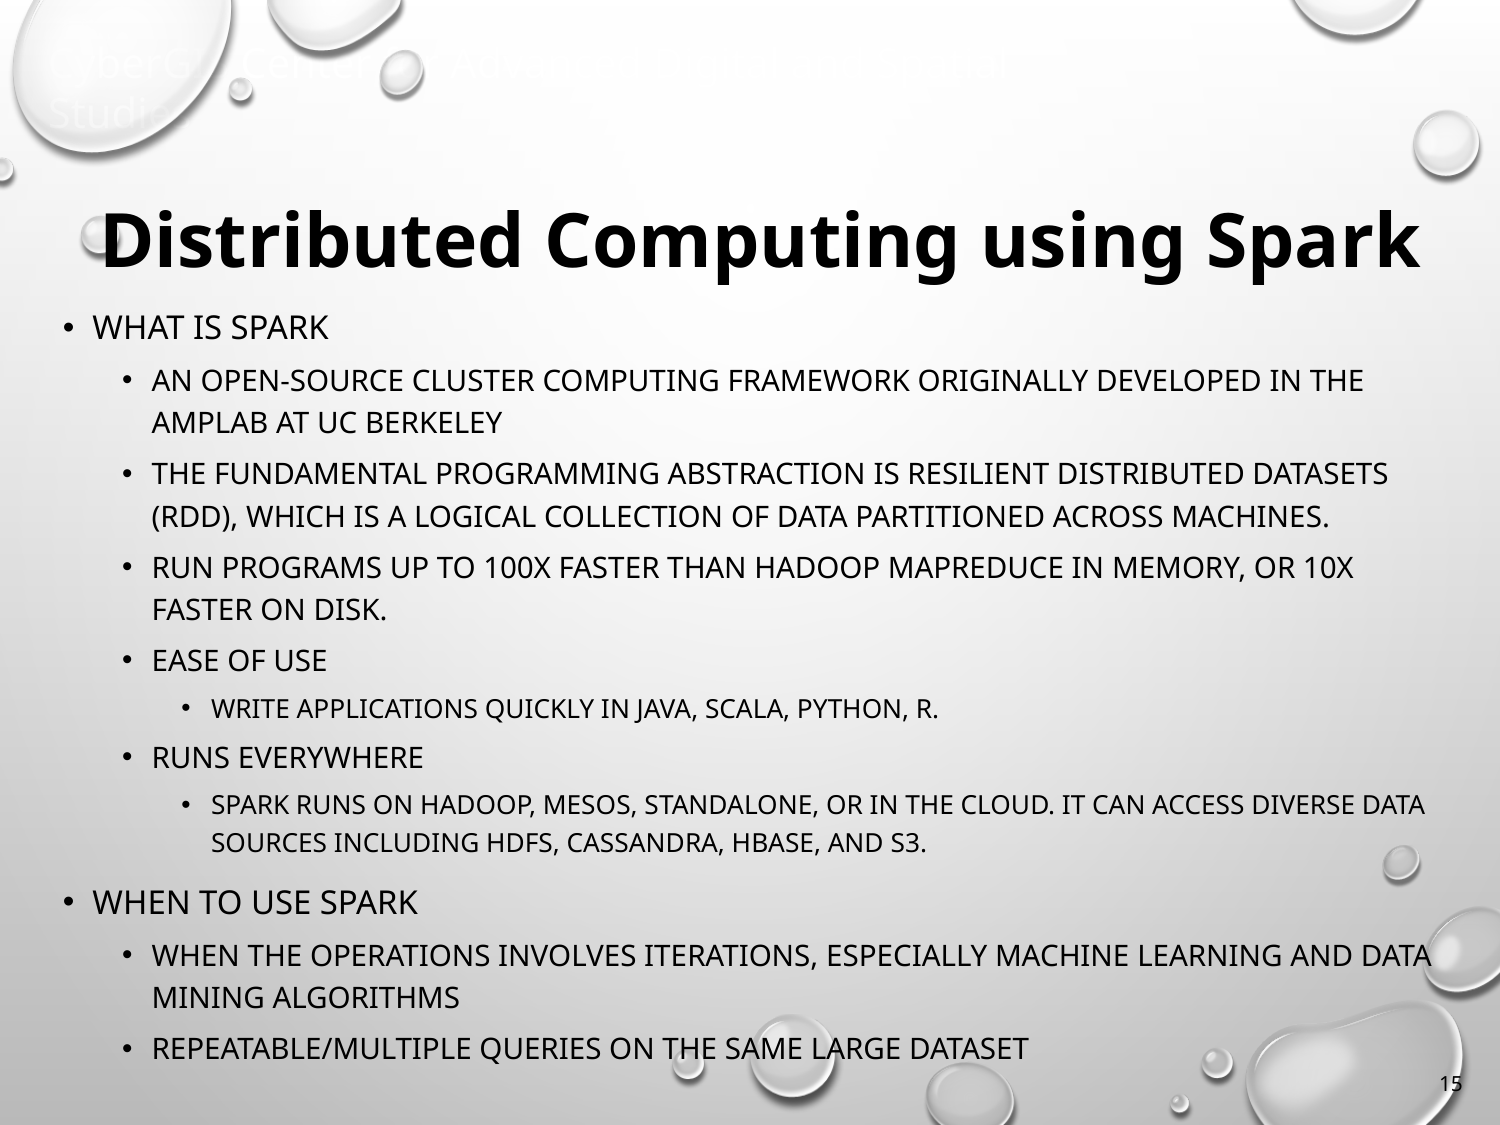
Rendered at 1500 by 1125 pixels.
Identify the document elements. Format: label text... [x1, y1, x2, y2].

slide_number 15 [1391, 1042, 1478, 1103]
picture [0, 0, 1500, 1125]
list What is Spark An open-source cluster computing framework originally developed in the AMPLab at UC Berkeley The fundamental programming abstraction is Resilient Distributed Datasets (RDD), which is a logical collection of data partitioned across machines. Run programs up to 100x faster than Hadoop MapReduce in memory, or 10x faster on disk. Ease of Use Write applications quickly in Java, Scala, Python, R. Runs Everywhere Spark runs on Hadoop, Mesos, standalone, or in the cloud. It can access diverse data sources including HDFS, Cassandra, HBase, and S3. When to use Spark When the operations involves iterations, especially machine learning and data mining algorithms Repeatable/multiple queries on the same large dataset [47, 291, 1473, 1080]
text_box Distributed Computing using Spark [76, 180, 1445, 291]
